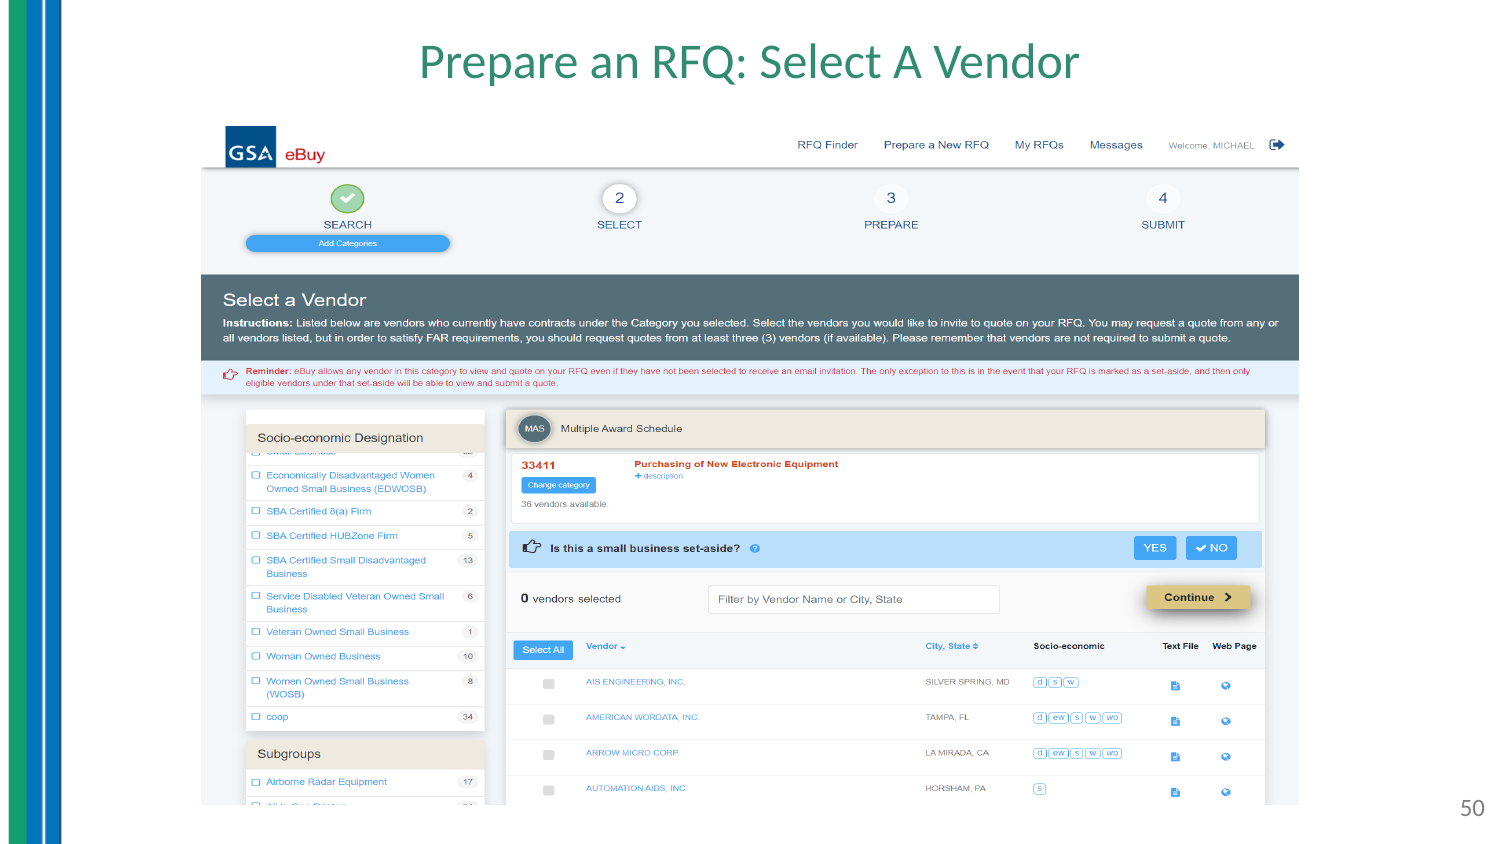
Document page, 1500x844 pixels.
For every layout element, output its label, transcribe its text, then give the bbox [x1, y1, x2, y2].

title Prepare an RFQ: Select A Vendor [75, 12, 1425, 112]
picture [29, 0, 1500, 844]
picture [0, 0, 26, 844]
